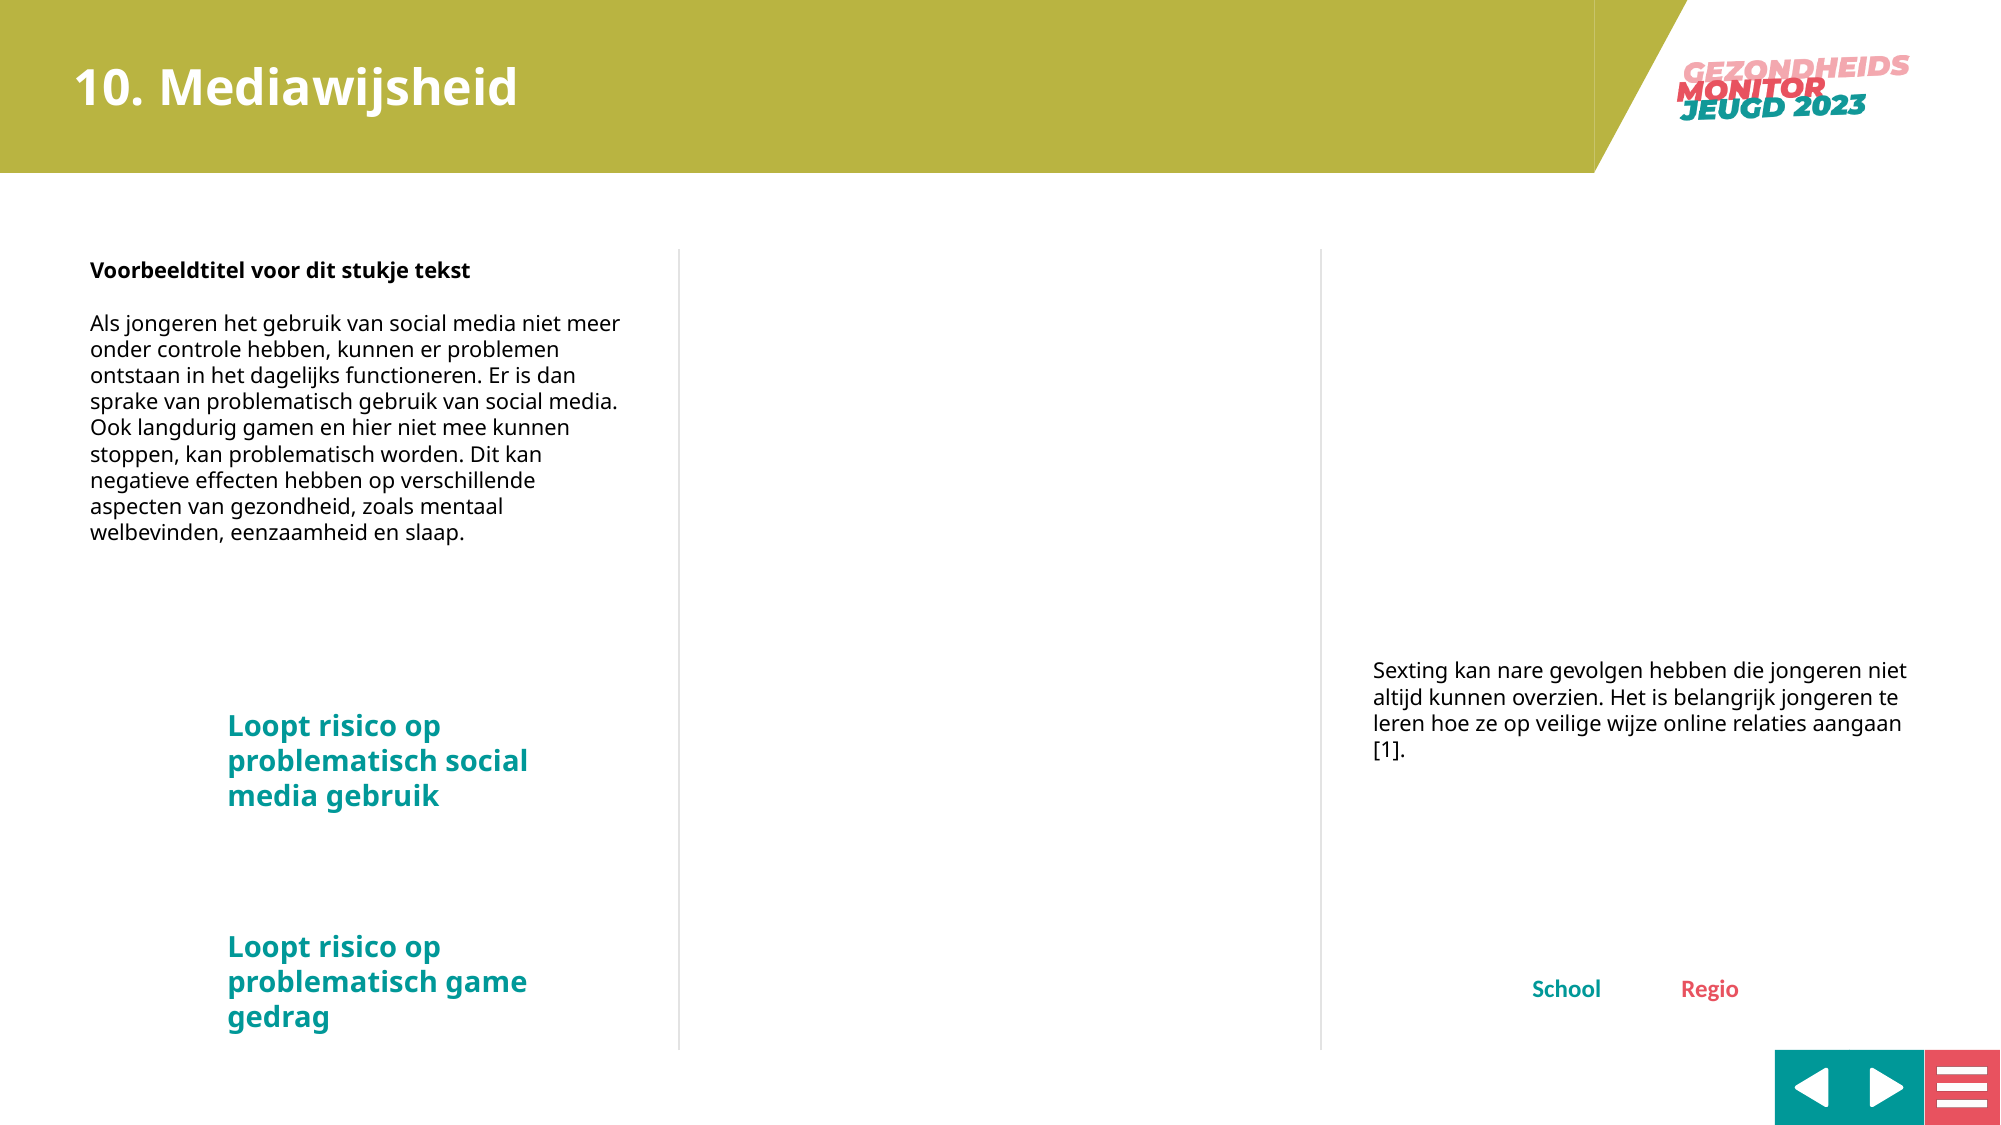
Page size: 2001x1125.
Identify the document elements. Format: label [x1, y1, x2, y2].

picture [1671, 35, 1925, 134]
picture [1929, 1054, 1995, 1120]
